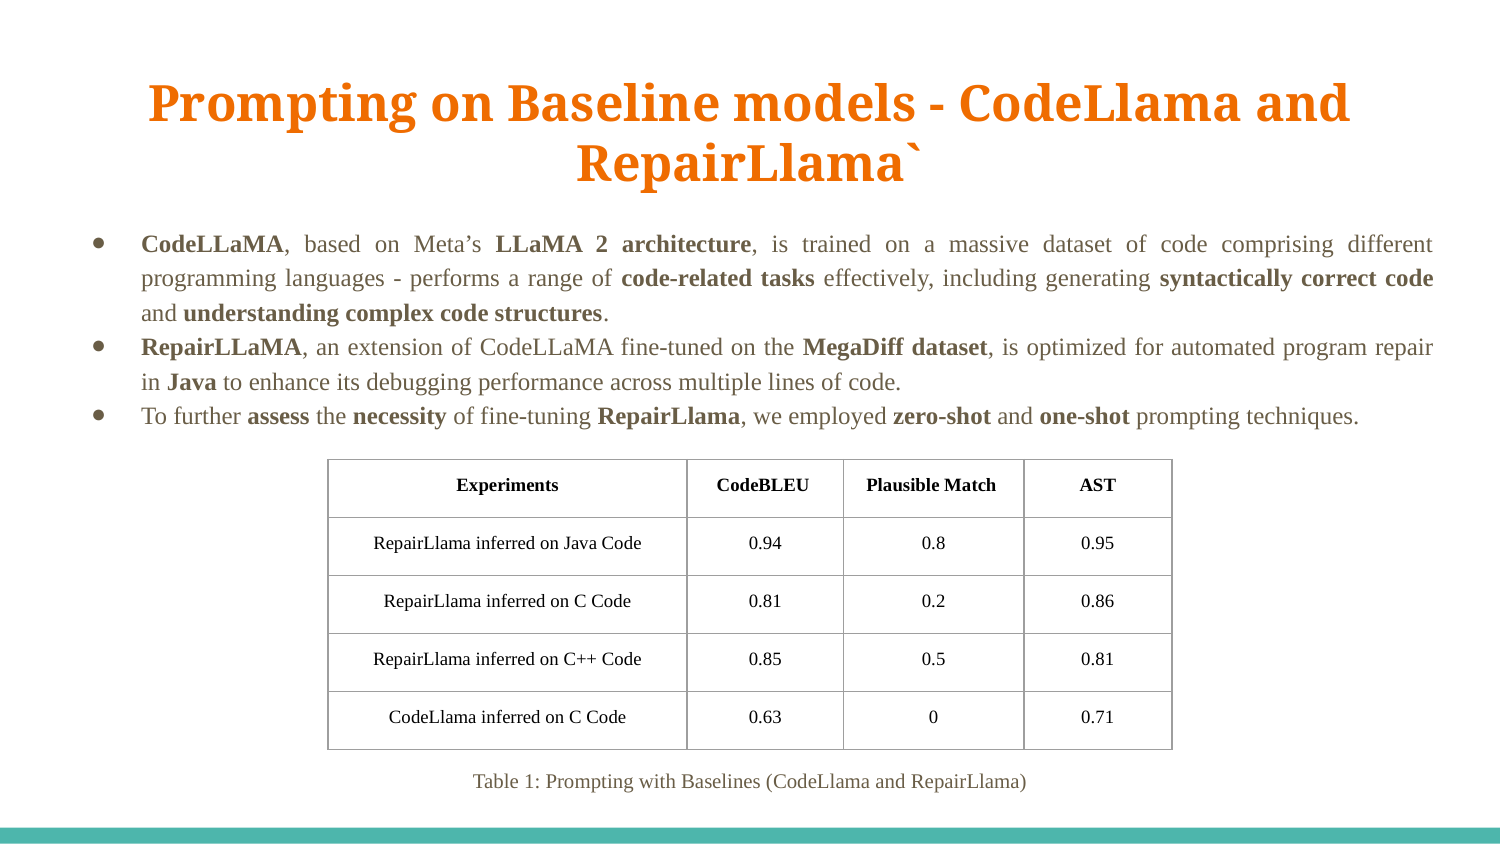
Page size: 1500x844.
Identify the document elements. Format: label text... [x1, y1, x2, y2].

table_cell 0.71 [1025, 692, 1171, 749]
table_cell 0.63 [688, 692, 843, 749]
table_cell 0.81 [688, 576, 843, 633]
table_cell 0.94 [688, 518, 843, 575]
table_header AST [1025, 460, 1171, 517]
table_cell 0.81 [1025, 634, 1171, 691]
list CodeLLaMA, based on Meta’s LLaMA 2 architecture, is trained on a massive dataset of code comprising different programming languages - performs a range of code-related tasks effectively, including generating syntactically correct code and understanding complex code structures. RepairLLaMA, an extension of CodeLLaMA fine-tuned on the MegaDiff dataset, is optimized for automated program repair in Java to enhance its debugging performance across multiple lines of code. To further assess the necessity of fine-tuning RepairLlama, we employed zero-shot and one-shot prompting techniques. [51, 207, 1449, 750]
table_cell 0.5 [844, 634, 1023, 691]
table_cell CodeLlama inferred on C Code [329, 692, 686, 749]
table_cell RepairLlama inferred on C++ Code [329, 634, 686, 691]
table_cell 0.2 [844, 576, 1023, 633]
table_header CodeBLEU [688, 460, 843, 517]
table_header Plausible Match [844, 460, 1023, 517]
table_cell RepairLlama inferred on Java Code [329, 518, 686, 575]
table_cell 0.95 [1025, 518, 1171, 575]
table_cell 0.8 [844, 518, 1023, 575]
text_box Table 1: Prompting with Baselines (CodeLlama and RepairLlama) [452, 749, 1048, 812]
table_cell RepairLlama inferred on C Code [329, 576, 686, 633]
title Prompting on Baseline models - CodeLlama and RepairLlama` [51, 72, 1449, 189]
table_cell 0.85 [688, 634, 843, 691]
table_header Experiments [329, 460, 686, 517]
table_cell 0.86 [1025, 576, 1171, 633]
table_cell 0 [844, 692, 1023, 749]
